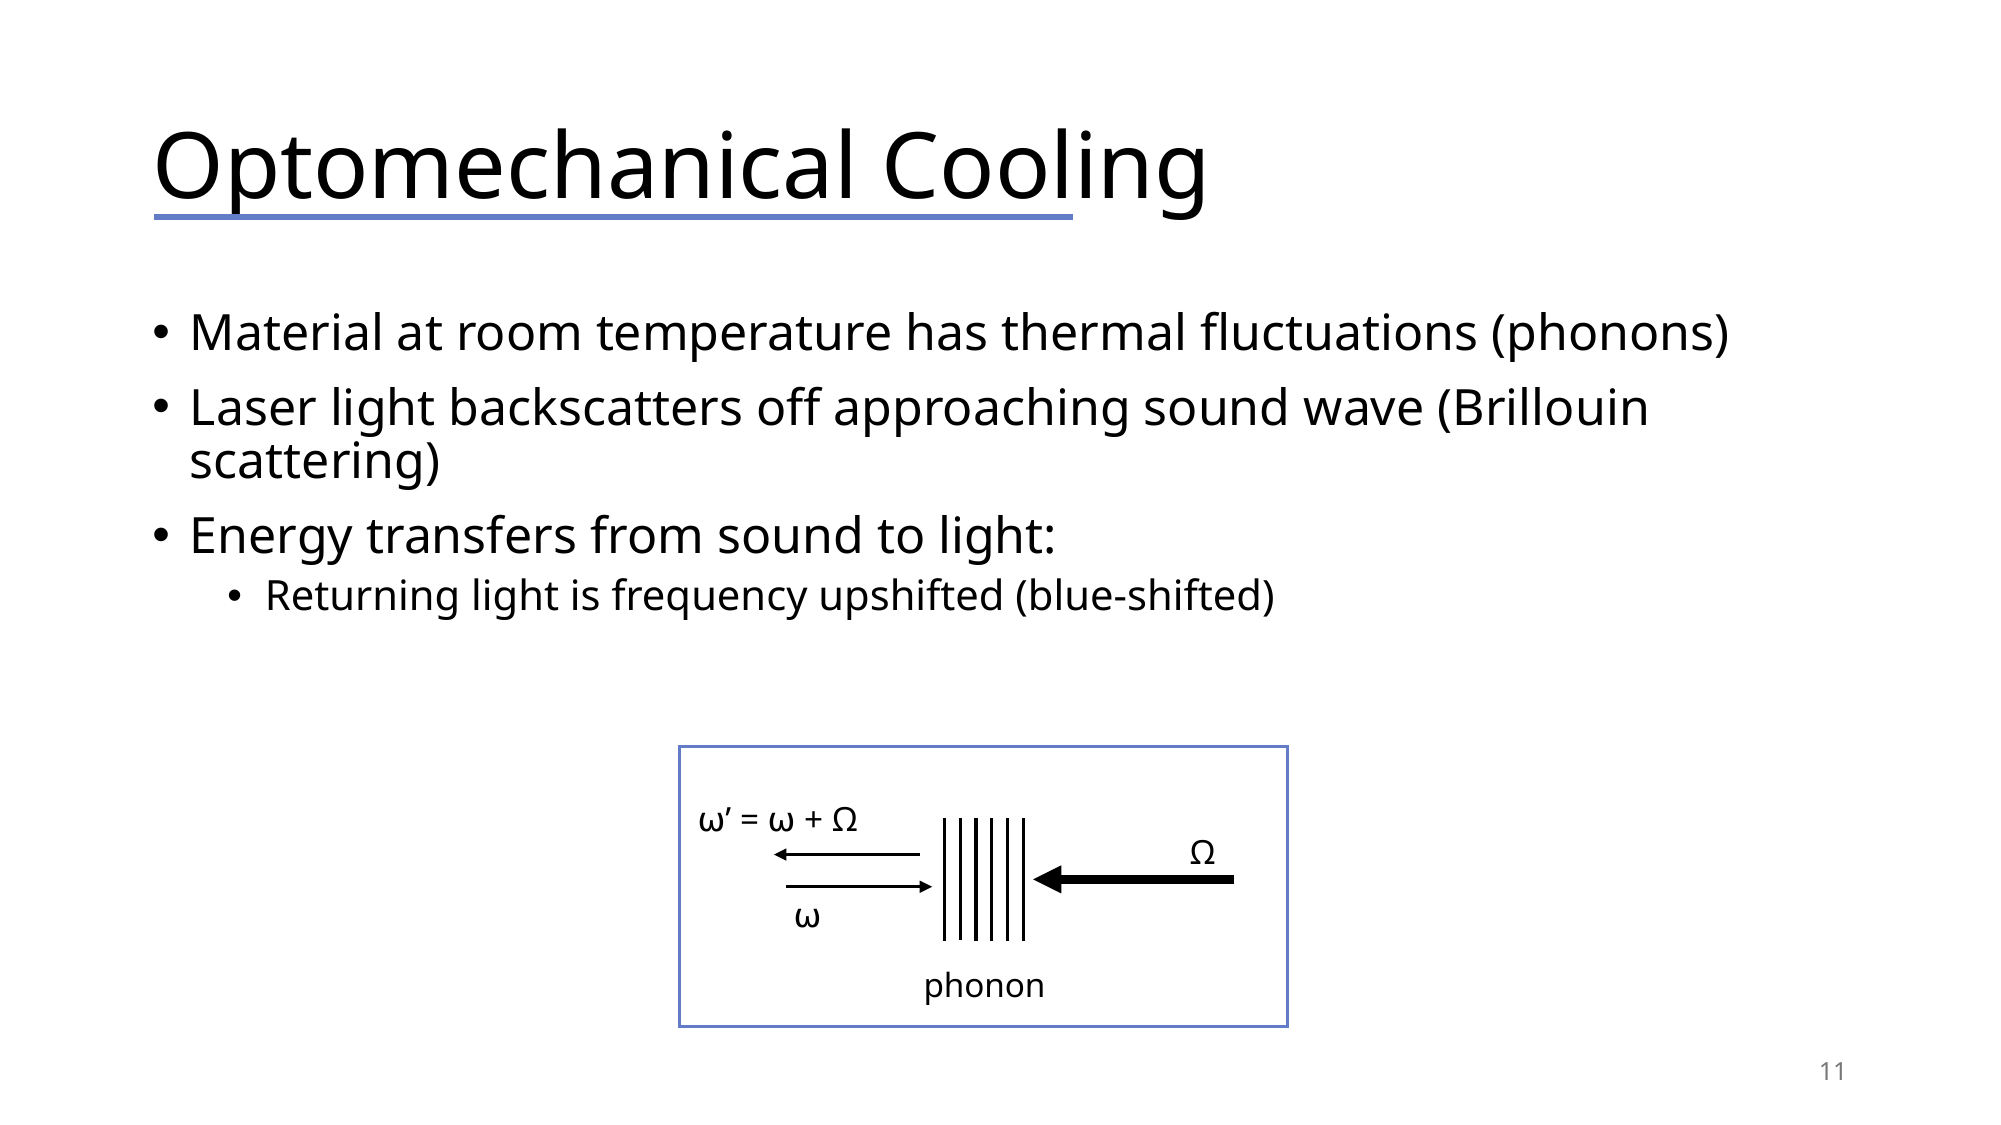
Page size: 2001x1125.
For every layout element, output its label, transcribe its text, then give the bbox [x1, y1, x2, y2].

list Material at room temperature has thermal fluctuations (phonons) Laser light backscatters off approaching sound wave (Brillouin scattering) Energy transfers from sound to light: Returning light is frequency upshifted (blue-shifted) [137, 299, 1863, 1014]
text_box [678, 745, 1289, 1028]
title Optomechanical Cooling [137, 59, 1863, 278]
slide_number 10 [1412, 1042, 1863, 1103]
